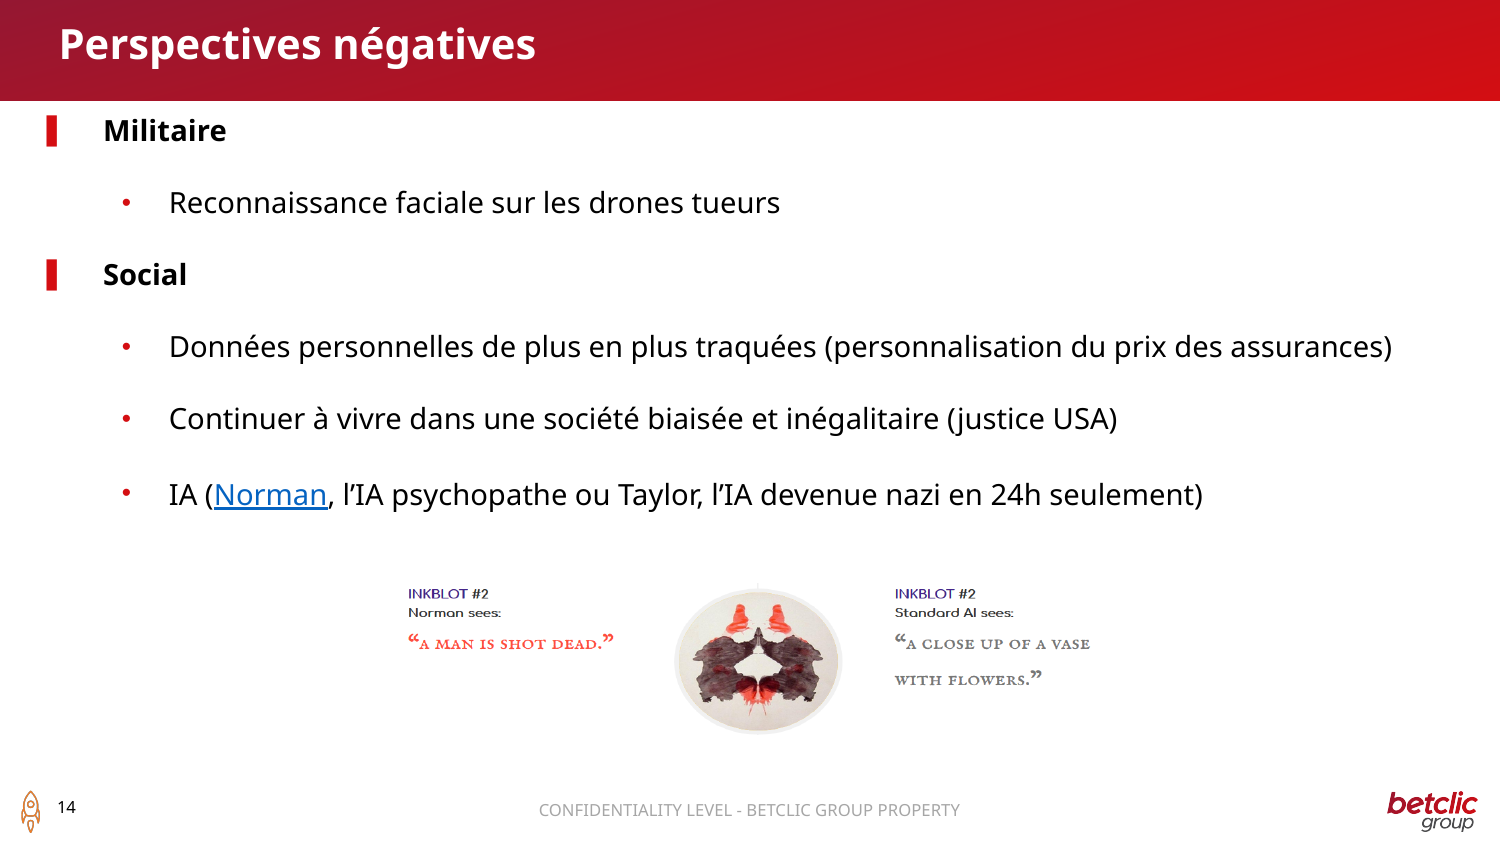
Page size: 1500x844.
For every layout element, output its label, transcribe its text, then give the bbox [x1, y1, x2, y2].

picture [401, 583, 1099, 735]
picture [22, 791, 40, 833]
picture [1387, 791, 1478, 832]
text_box Militaire Reconnaissance faciale sur les drones tueurs Social Données personnelles de plus en plus traquées (personnalisation du prix des assurances) Continuer à vivre dans une société biaisée et inégalitaire (justice USA) IA (Norman, l’IA psychopathe ou Taylor, l’IA devenue nazi en 24h seulement) [29, 108, 1467, 755]
text_box Perspectives négatives [43, 0, 1467, 93]
